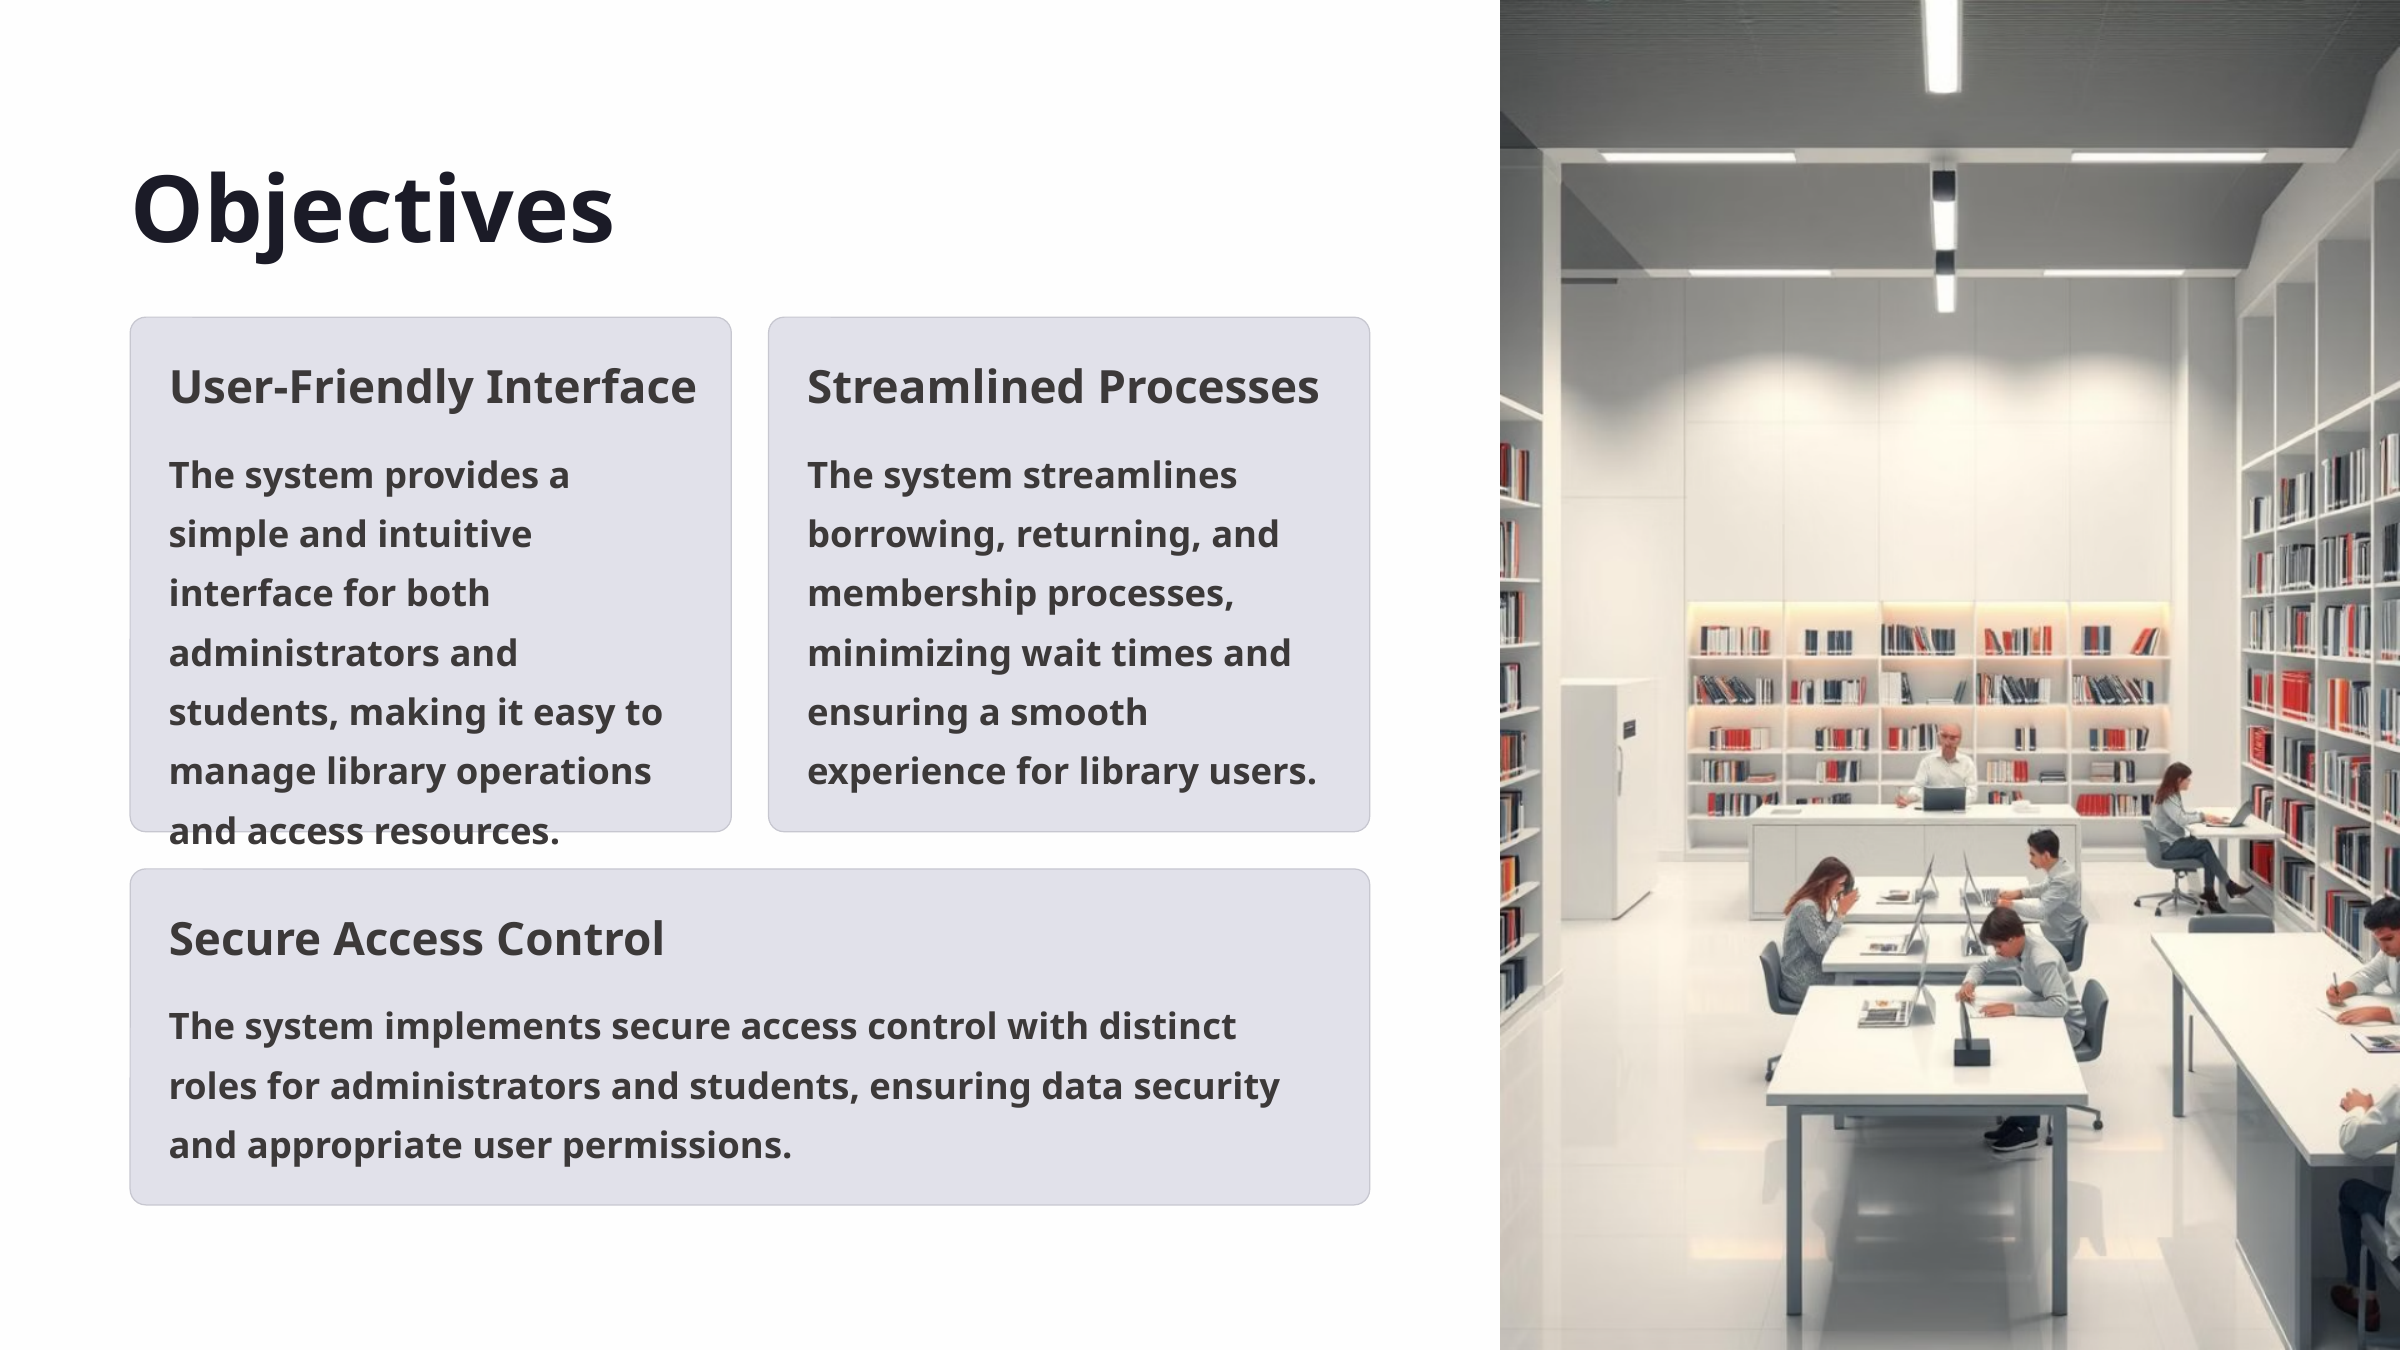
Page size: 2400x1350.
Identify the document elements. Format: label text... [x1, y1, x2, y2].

text_box The system implements secure access control with distinct roles for administrators and students, ensuring data security and appropriate user permissions. [168, 987, 1332, 1167]
text_box Secure Access Control [168, 907, 654, 966]
text_box [130, 868, 1370, 1205]
picture [1499, 0, 2400, 1350]
text_box The system streamlines borrowing, returning, and membership processes, minimizing wait times and ensuring a smooth experience for library users. [806, 436, 1332, 794]
text_box Streamlined Processes [806, 355, 1299, 414]
text_box [130, 317, 732, 832]
text_box [768, 317, 1370, 832]
text_box The system provides a simple and intuitive interface for both administrators and students, making it easy to manage library operations and access resources. [168, 436, 693, 794]
text_box Objectives [130, 145, 1061, 262]
text_box User-Friendly Interface [168, 355, 661, 414]
